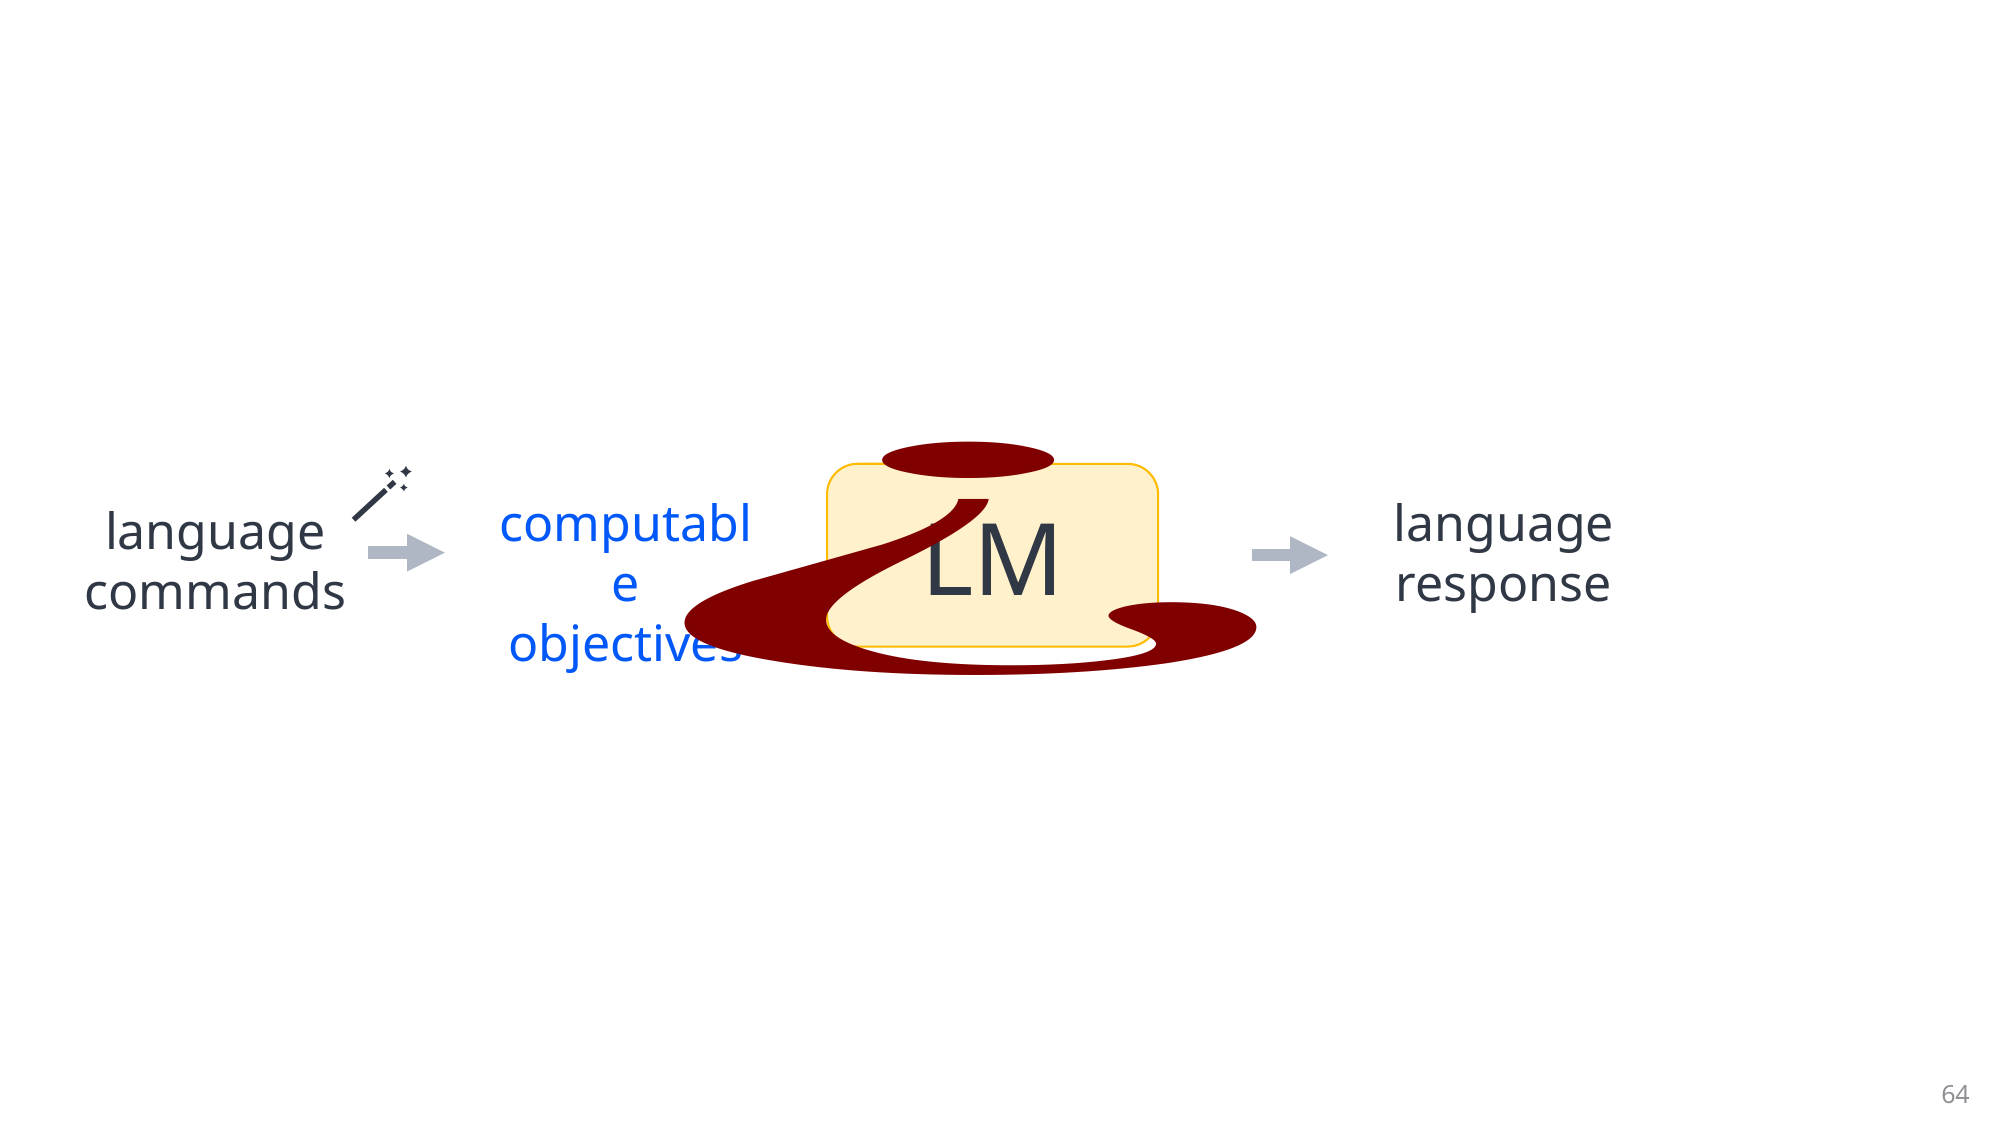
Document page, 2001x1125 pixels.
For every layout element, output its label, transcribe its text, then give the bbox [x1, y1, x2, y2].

text_box language commands [68, 492, 362, 627]
text_box language response [1311, 484, 1697, 620]
text_box computable objectives [479, 484, 773, 680]
text_box ✨🪄 [333, 443, 552, 538]
slide_number 64 [1912, 1065, 2000, 1125]
text_box LM [826, 462, 1160, 648]
